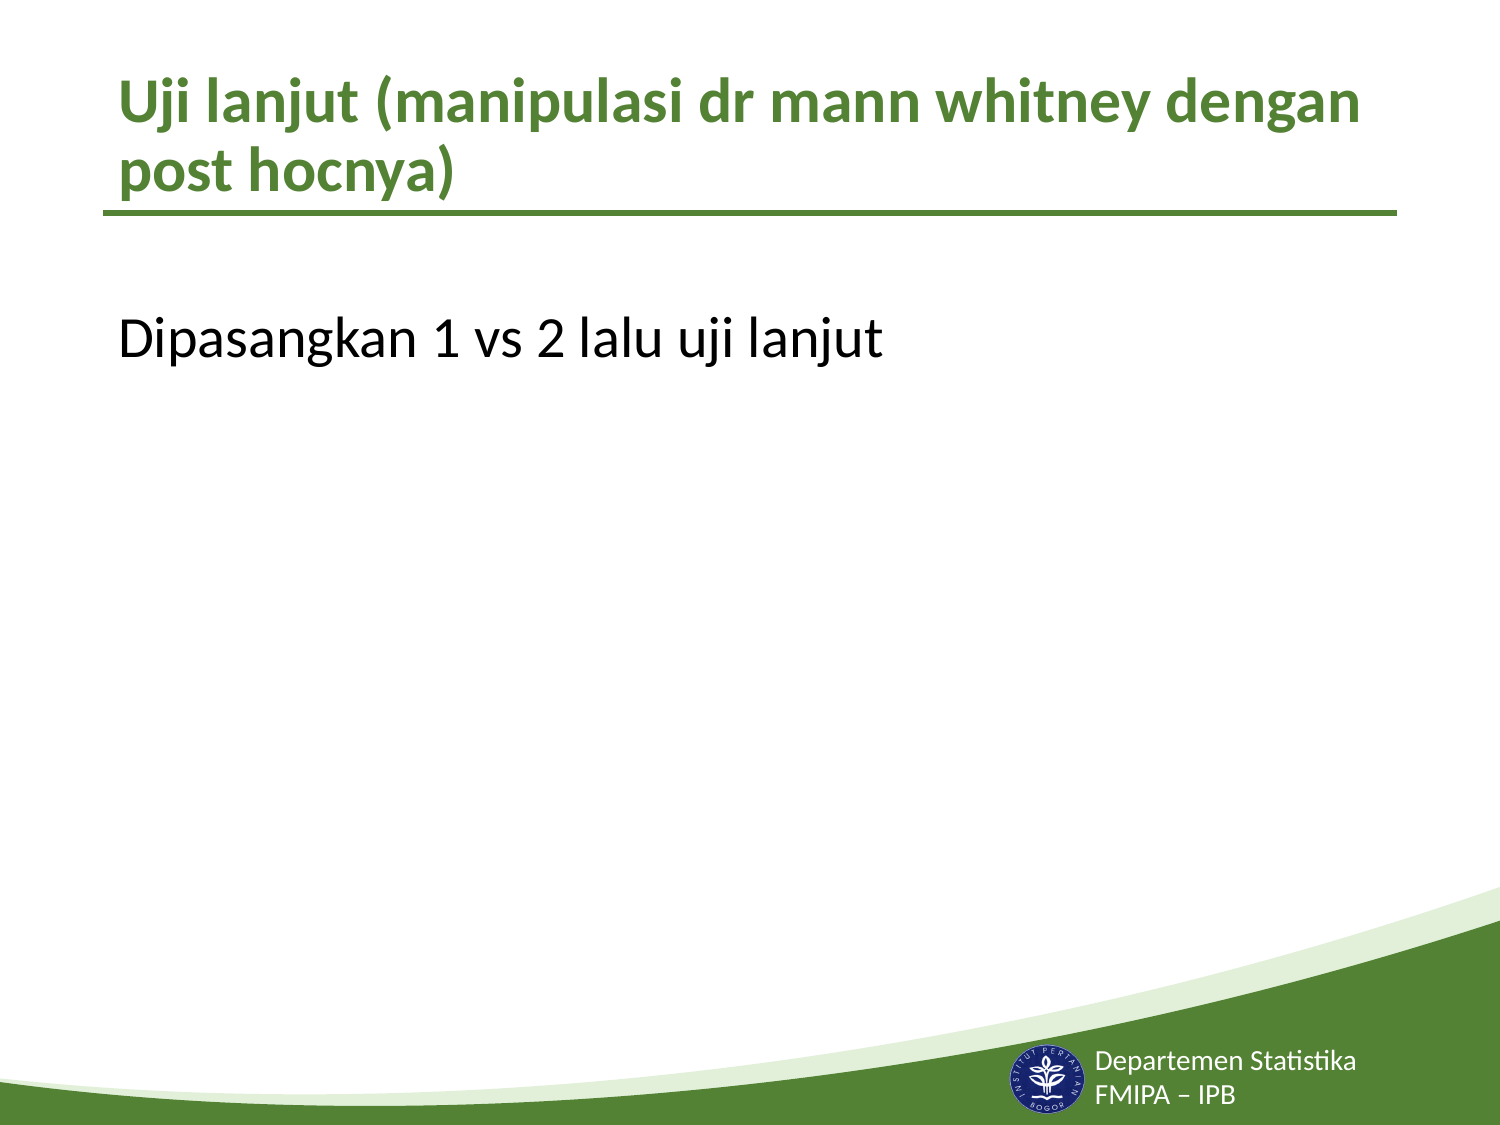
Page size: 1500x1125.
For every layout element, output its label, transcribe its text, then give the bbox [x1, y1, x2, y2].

picture [1009, 1044, 1085, 1114]
list Dipasangkan 1 vs 2 lalu uji lanjut [103, 299, 1397, 1014]
title Uji lanjut (manipulasi dr mann whitney dengan post hocnya) [103, 59, 1397, 214]
